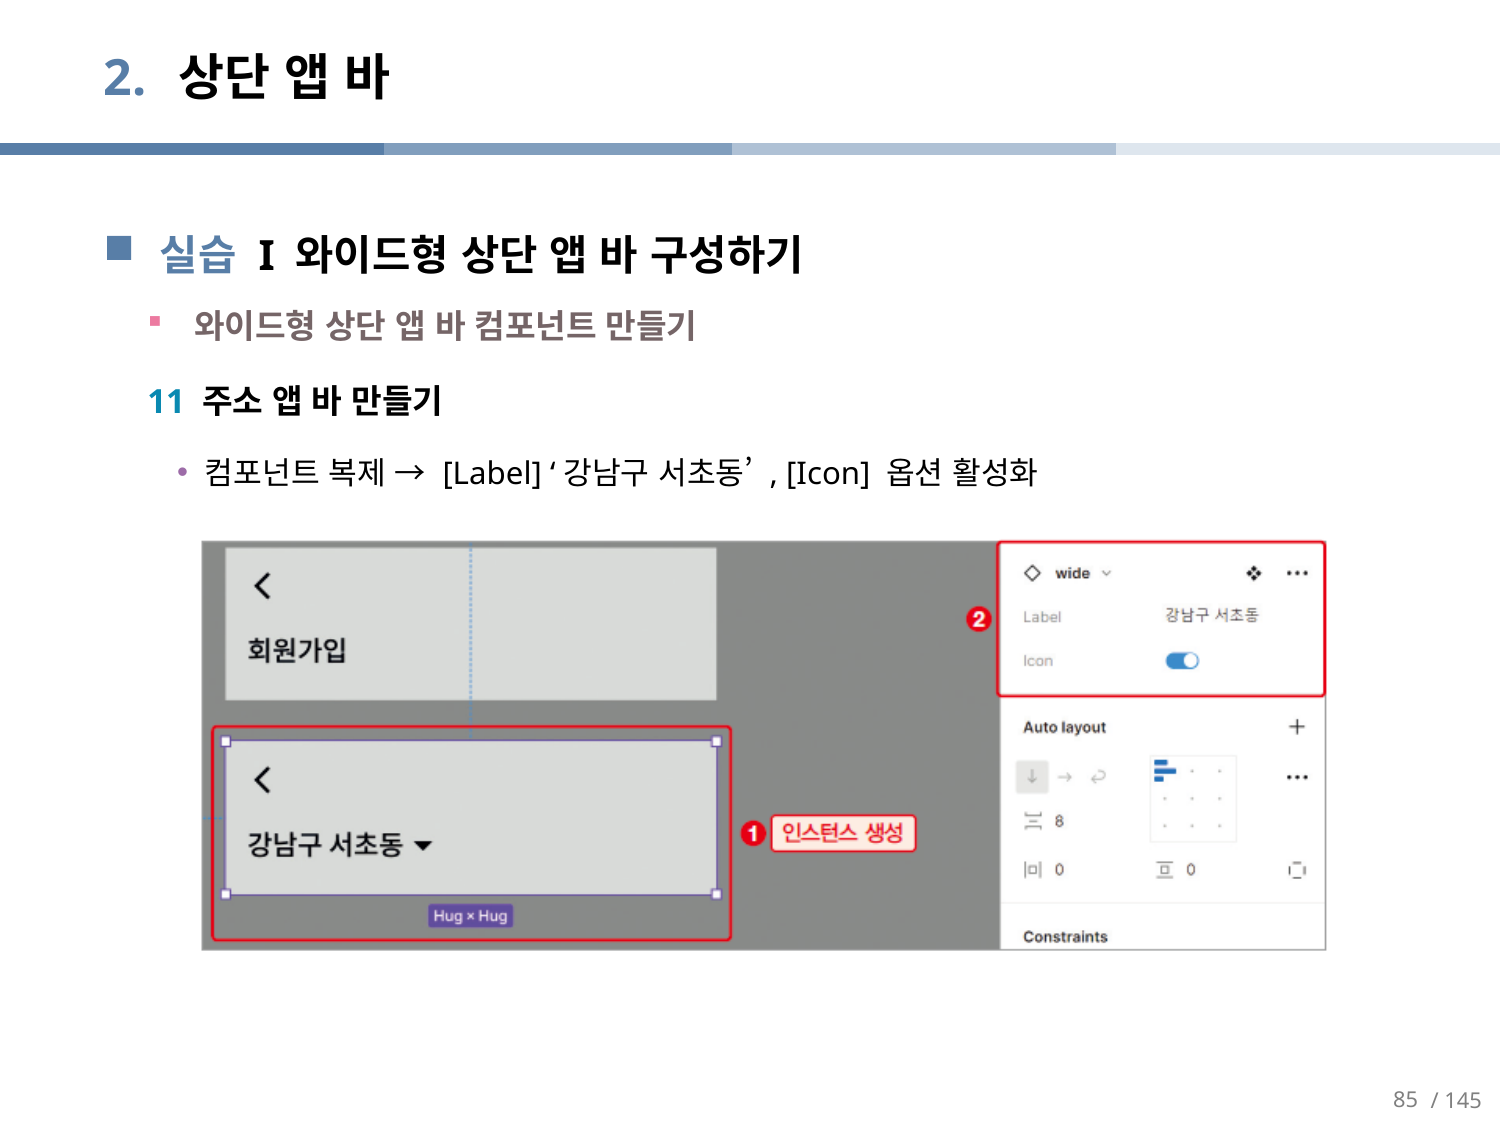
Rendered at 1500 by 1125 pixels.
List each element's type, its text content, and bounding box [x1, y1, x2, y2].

picture [194, 526, 1336, 965]
list 실습 I 와이드형 상단 앱 바 구성하기 와이드형 상단 앱 바 컴포넌트 만들기 11 주소 앱 바 만들기 컴포넌트 복제 → [Label] ‘강남구 서초동’ , [Icon] 옵션 활성화 [88, 196, 1436, 1083]
title 상단 앱 바 [88, 30, 1211, 121]
